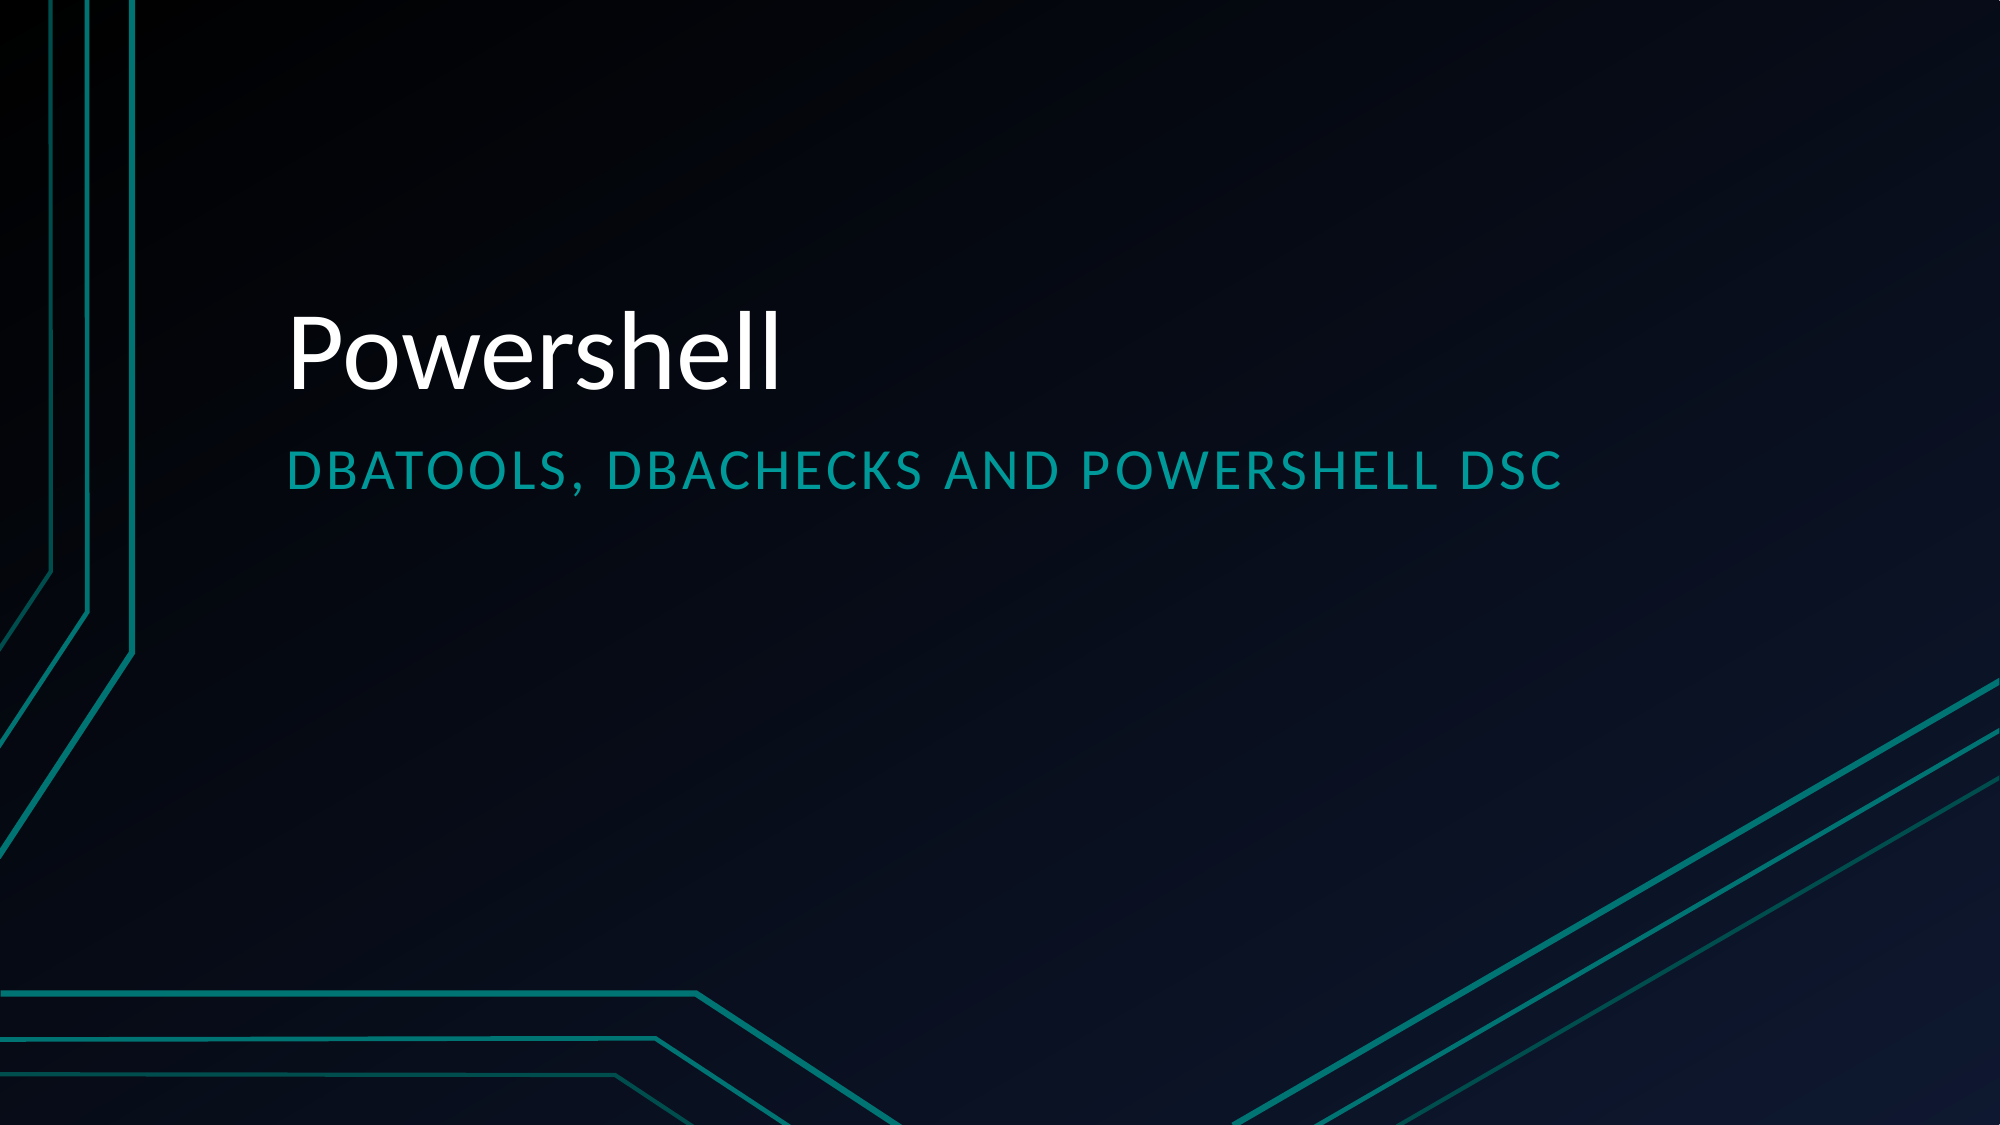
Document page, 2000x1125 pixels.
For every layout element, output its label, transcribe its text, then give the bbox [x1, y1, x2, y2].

subtitle DBATools, dbachecks and powershell dsc [266, 429, 1700, 717]
title Powershell [266, 95, 1700, 424]
